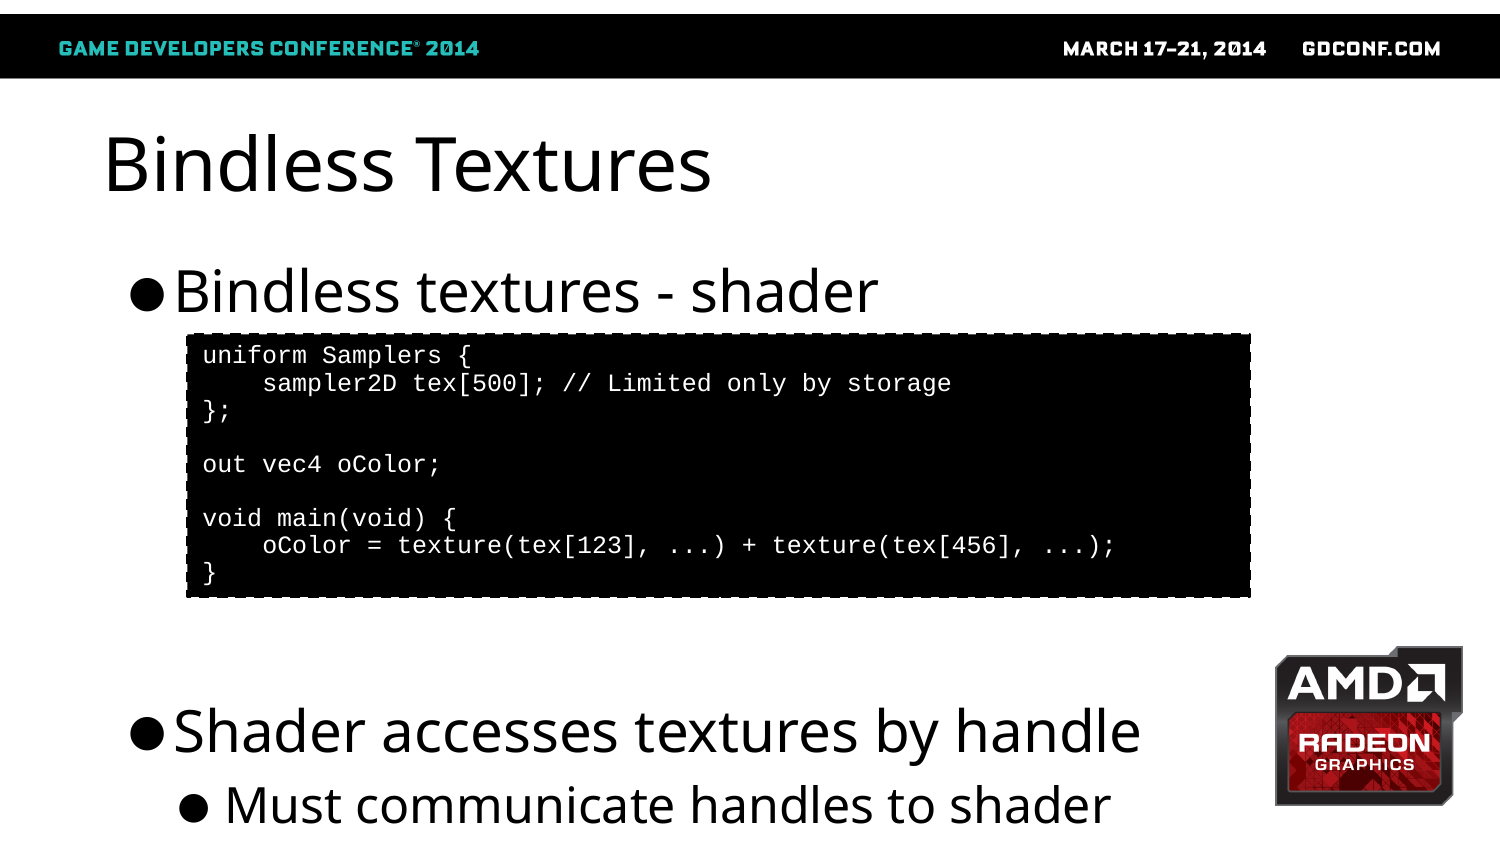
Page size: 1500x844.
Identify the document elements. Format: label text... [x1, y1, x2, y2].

list Bindless textures - shader Shader accesses textures by handle Must communicate handles to shader [87, 246, 1413, 697]
text_box uniform Samplers { sampler2D tex[500]; // Limited only by storage }; out vec4 oColor; void main(void) { oColor = texture(tex[123], ...) + texture(tex[456], ...); } [187, 334, 1250, 597]
picture [0, 0, 1500, 844]
title Bindless Textures [87, 109, 1413, 238]
